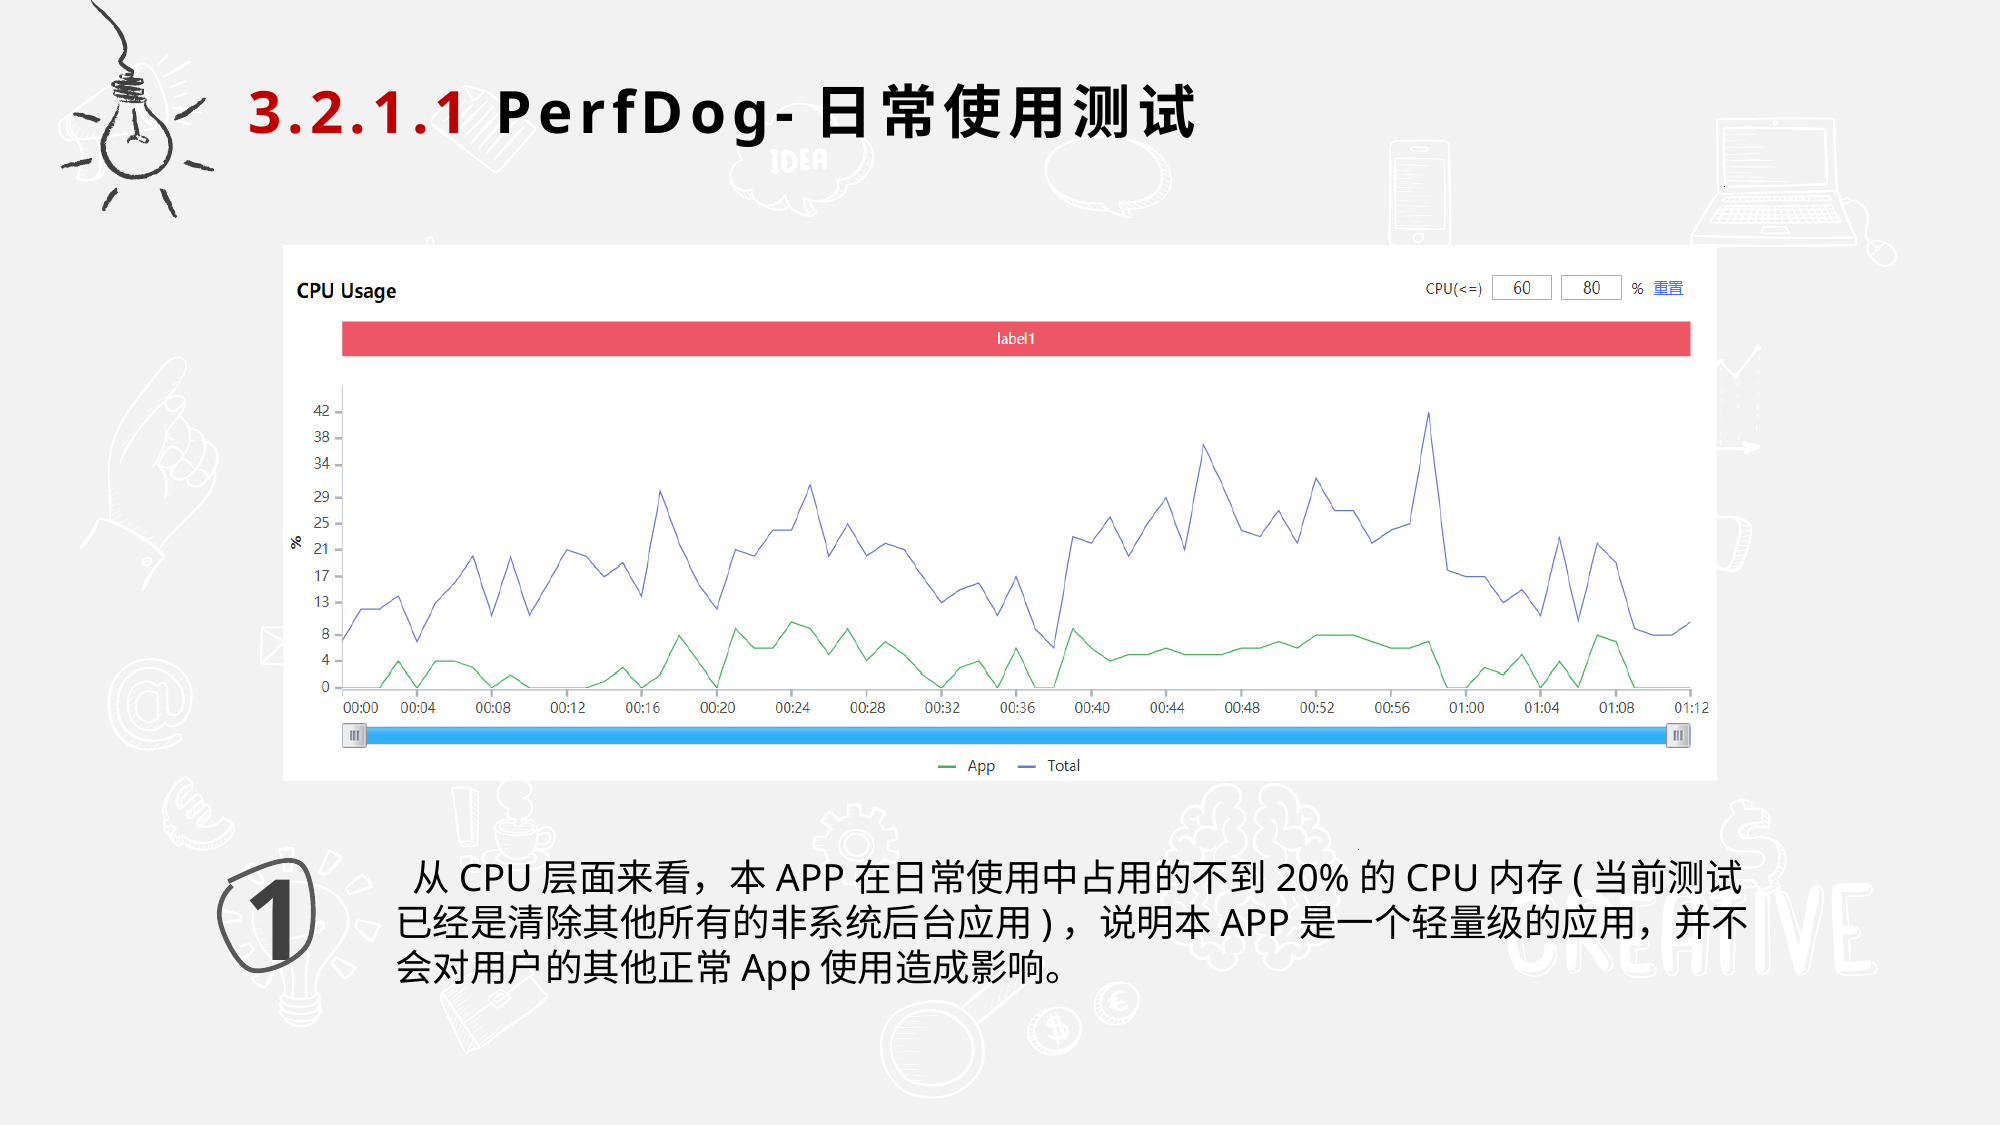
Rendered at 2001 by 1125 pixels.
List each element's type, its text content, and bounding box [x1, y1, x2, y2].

picture [283, 245, 1717, 781]
text_box 从CPU层面来看，本APP在日常使用中占用的不到20%的CPU内存(当前测试已经是清除其他所有的非系统后台应用)，说明本APP是一个轻量级的应用，并不会对用户的其他正常App使用造成影响。 [380, 846, 1775, 997]
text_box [219, 840, 322, 993]
text_box 3.2.1.1 PerfDog-日常使用测试 [233, 67, 1211, 223]
